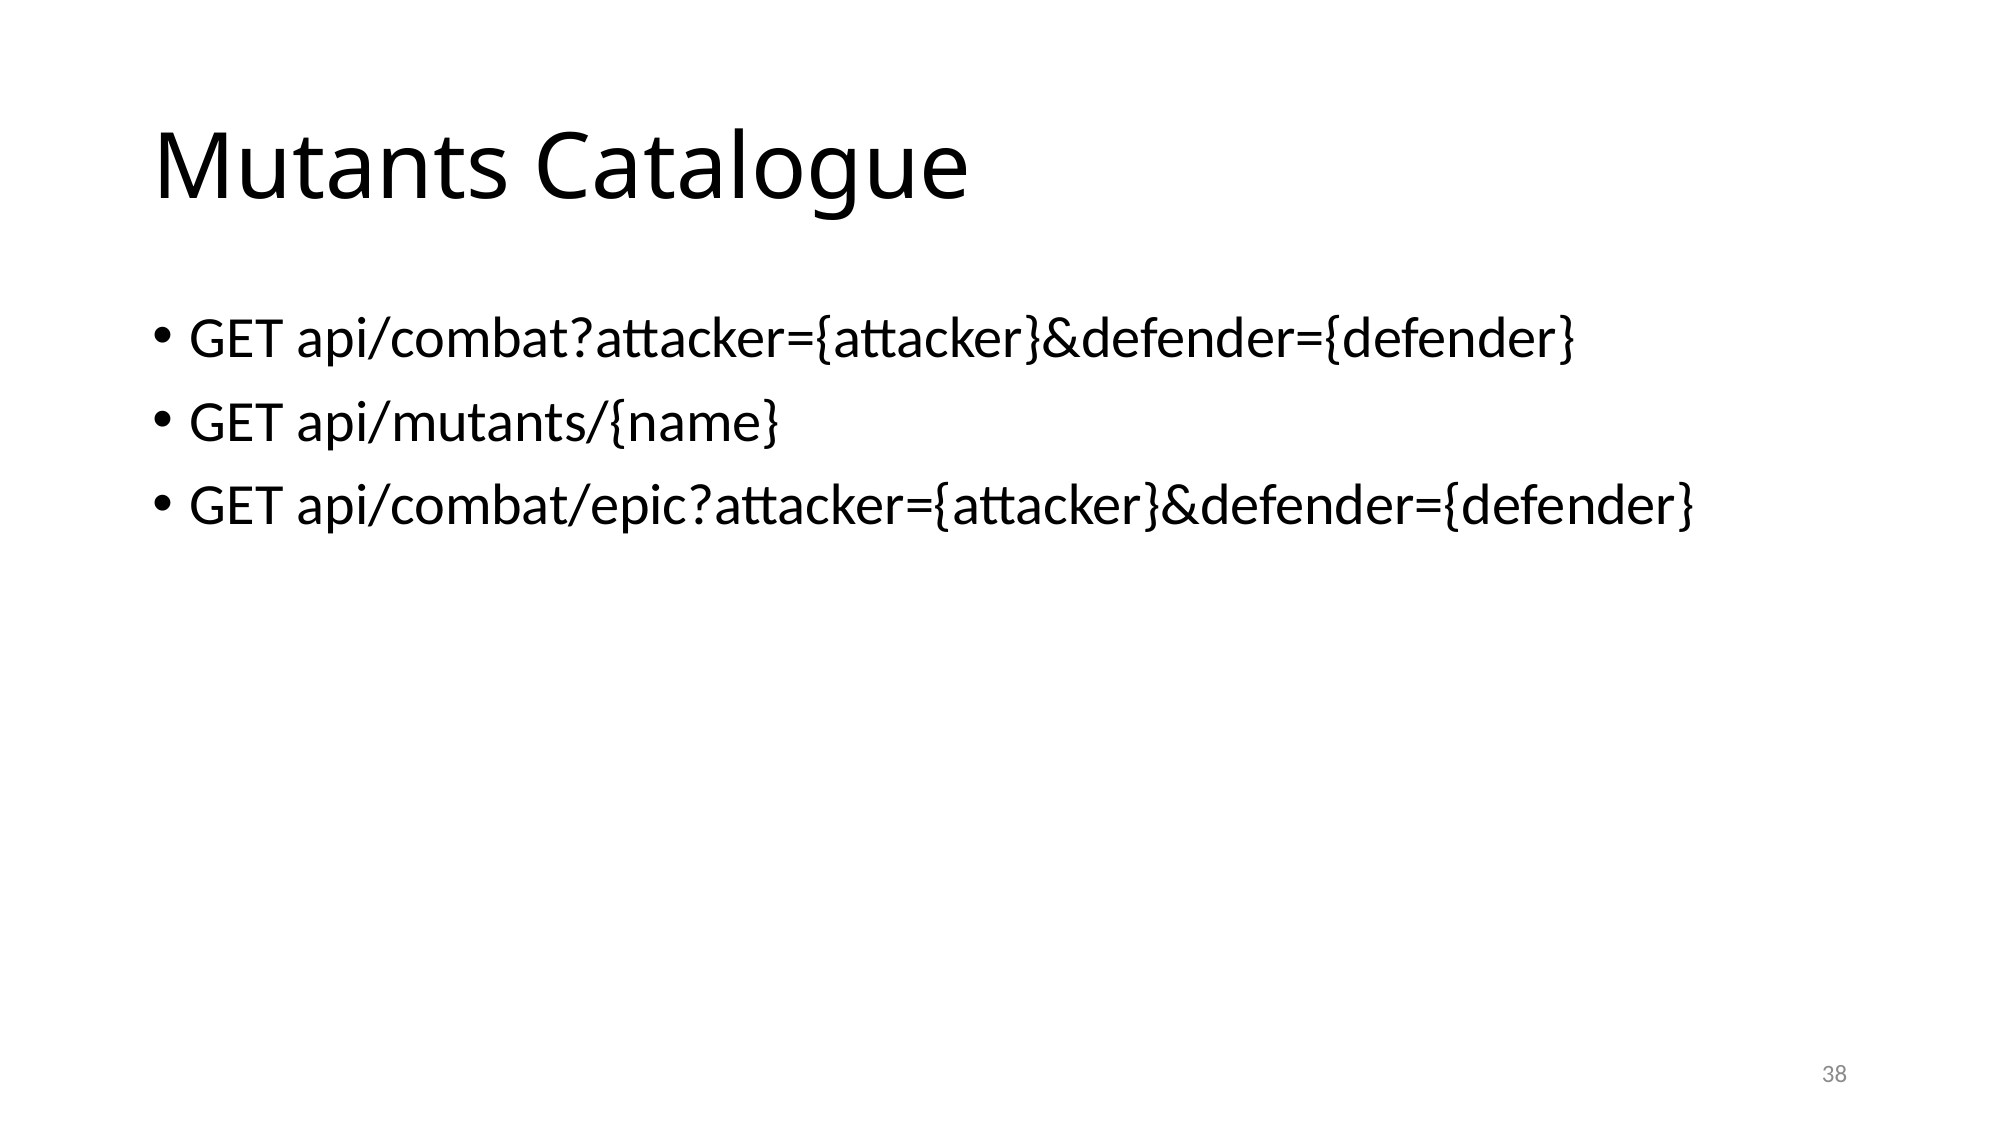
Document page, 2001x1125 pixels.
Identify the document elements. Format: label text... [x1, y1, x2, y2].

slide_number 38 [1412, 1042, 1863, 1103]
list GET api/combat?attacker={attacker}&defender={defender} GET api/mutants/{name} GET api/combat/epic?attacker={attacker}&defender={defender} [137, 299, 1863, 1014]
title Mutants Catalogue [137, 59, 1863, 278]
